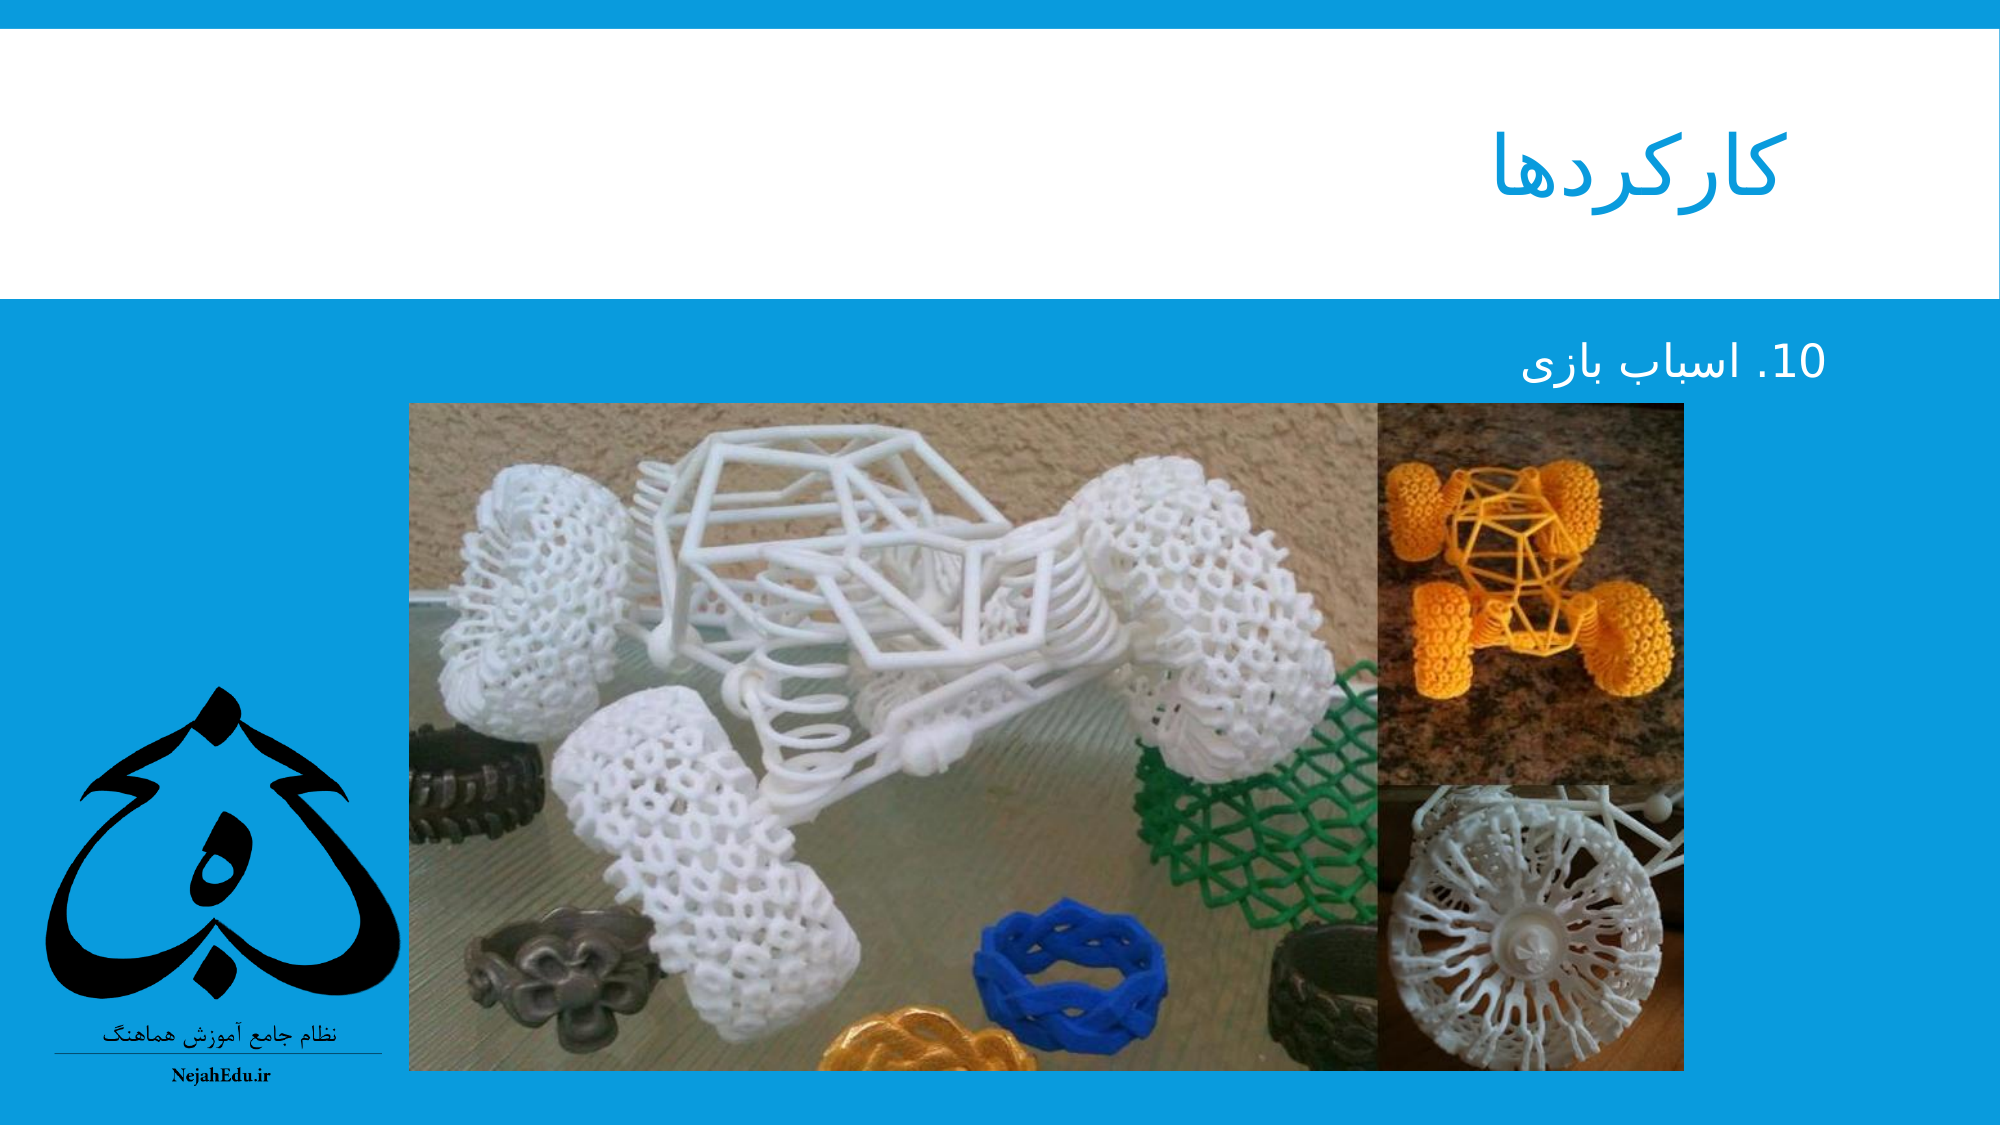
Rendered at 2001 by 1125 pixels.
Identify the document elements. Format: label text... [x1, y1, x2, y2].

picture [410, 404, 1683, 1070]
picture [195, 947, 236, 998]
list 10. اسباب بازی [51, 329, 1843, 1020]
title کارکردها [197, 46, 1803, 295]
picture [47, 689, 398, 997]
